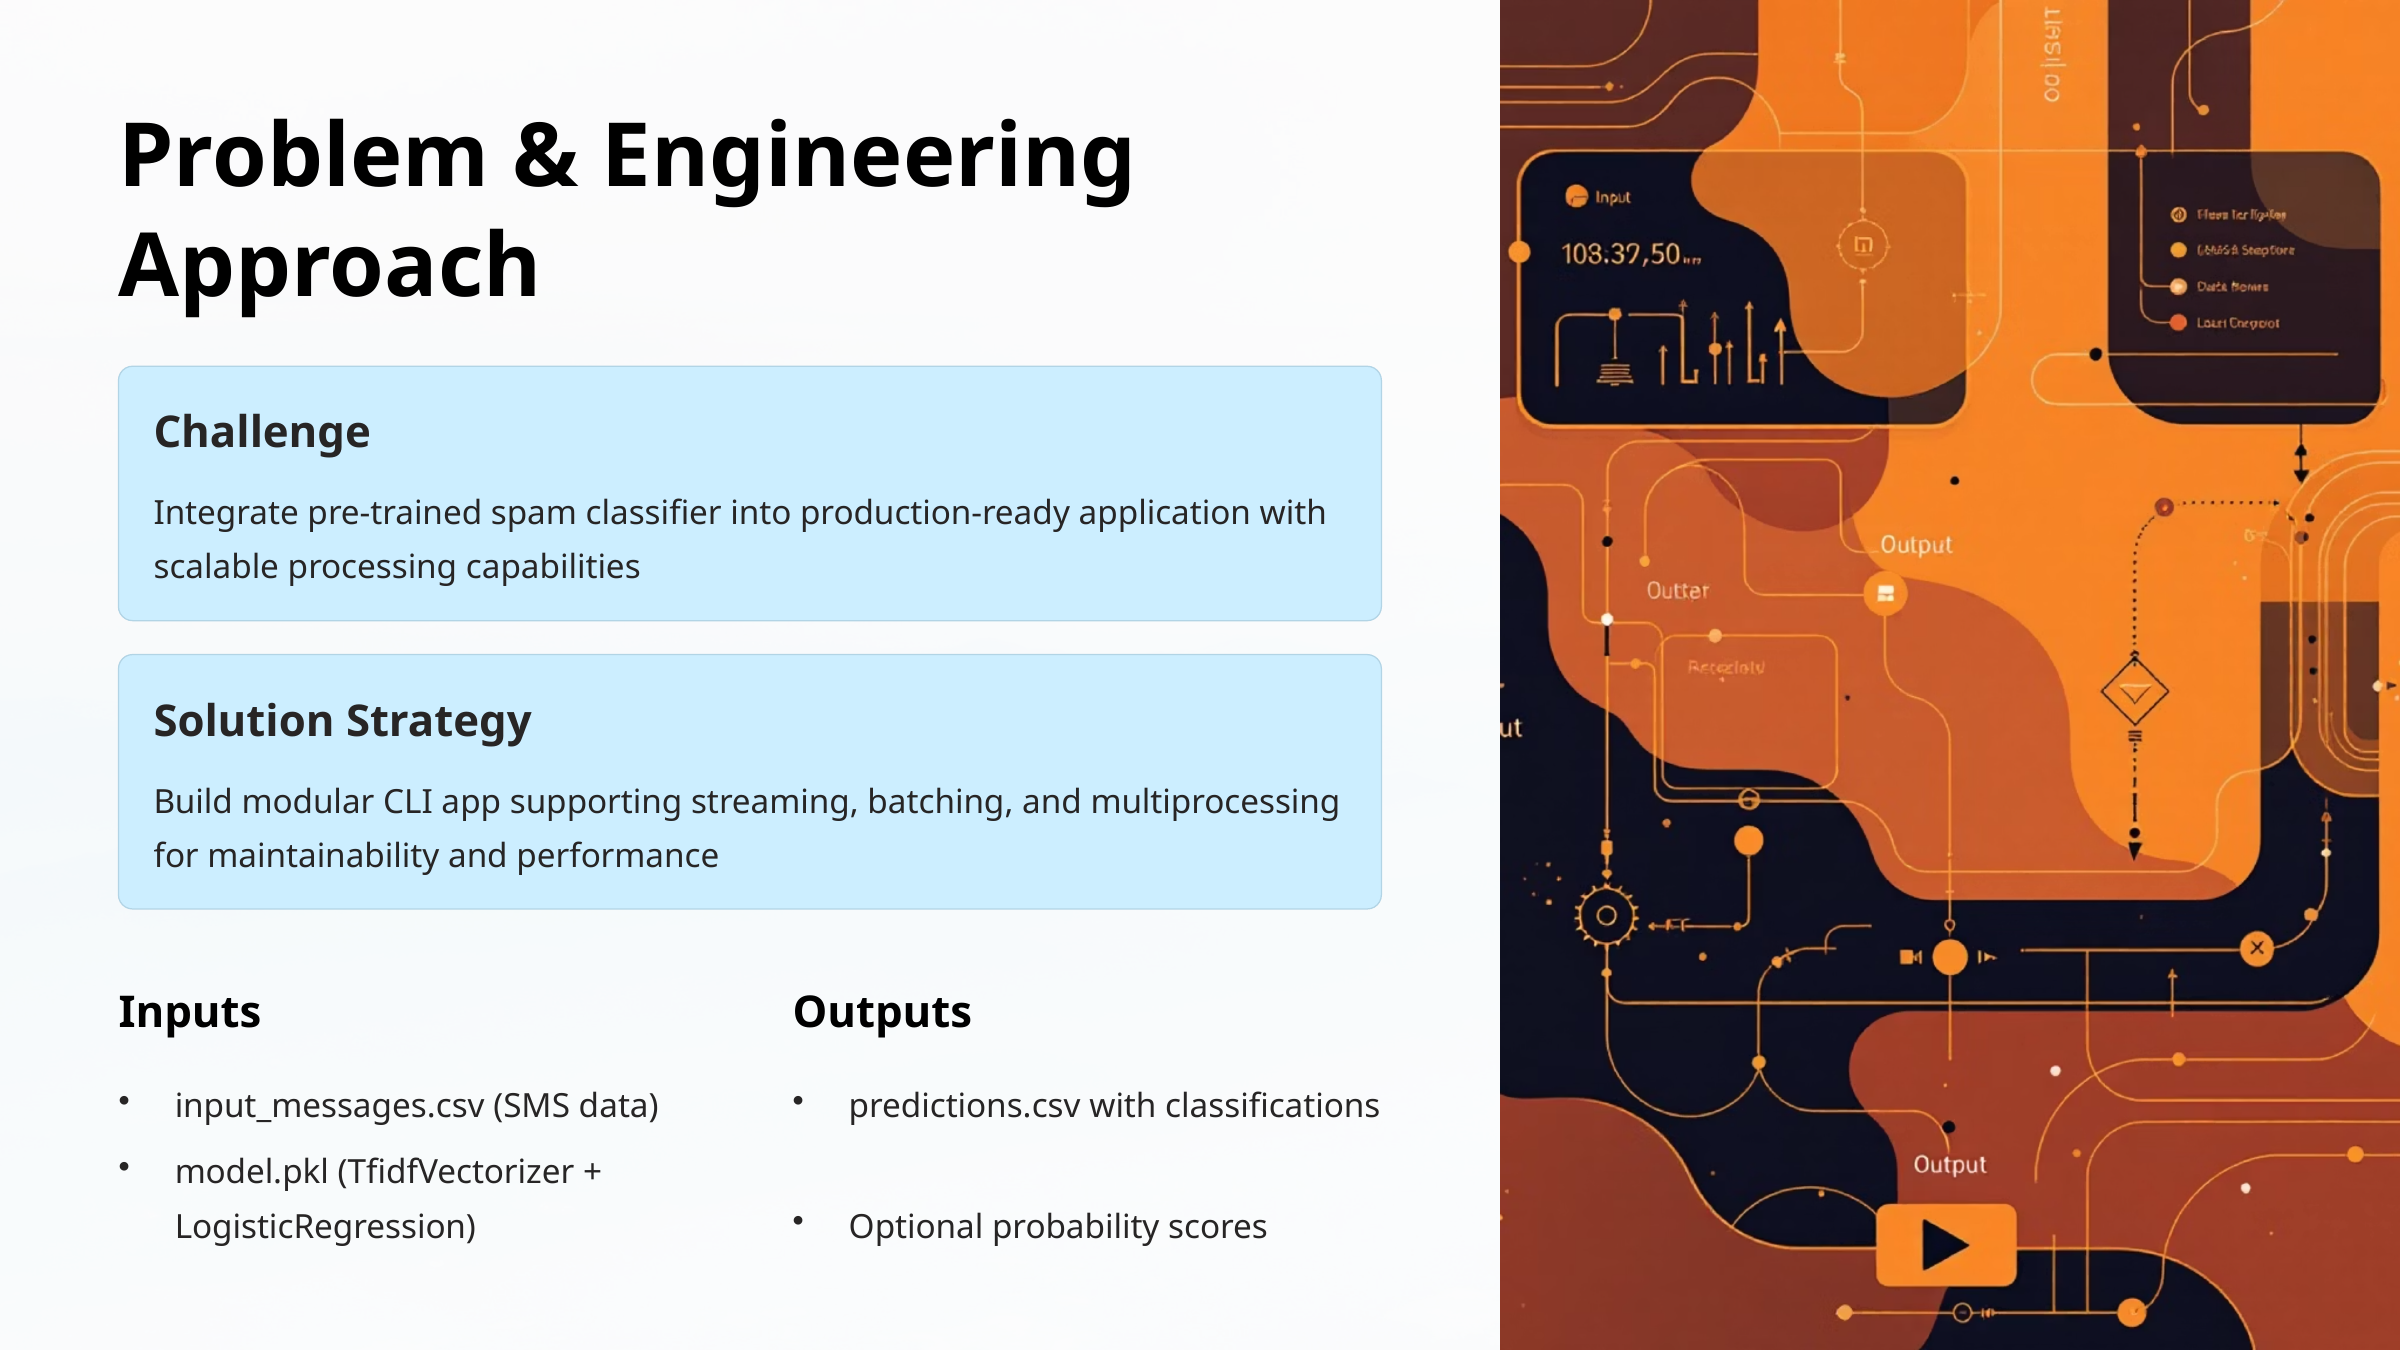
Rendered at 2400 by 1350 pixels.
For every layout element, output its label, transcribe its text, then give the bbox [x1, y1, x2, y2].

text_box Outputs [792, 981, 1237, 1037]
text_box input_messages.csv (SMS data) [118, 1070, 709, 1125]
text_box Inputs [118, 981, 563, 1037]
text_box Optional probability scores [792, 1190, 1383, 1245]
text_box Problem & Engineering Approach [118, 93, 1382, 316]
text_box Build modular CLI app supporting streaming, batching, and multiprocessing for maintainability and performance [153, 765, 1347, 874]
text_box Integrate pre-trained spam classifier into production-ready application with scalable processing capabilities [153, 477, 1347, 586]
text_box [118, 654, 1382, 909]
text_box [118, 366, 1382, 621]
text_box Challenge [153, 401, 598, 457]
text_box Solution Strategy [153, 689, 598, 746]
picture [1499, 0, 2400, 1350]
text_box model.pkl (TfidfVectorizer + LogisticRegression) [118, 1136, 709, 1245]
text_box predictions.csv with classifications [792, 1070, 1383, 1179]
